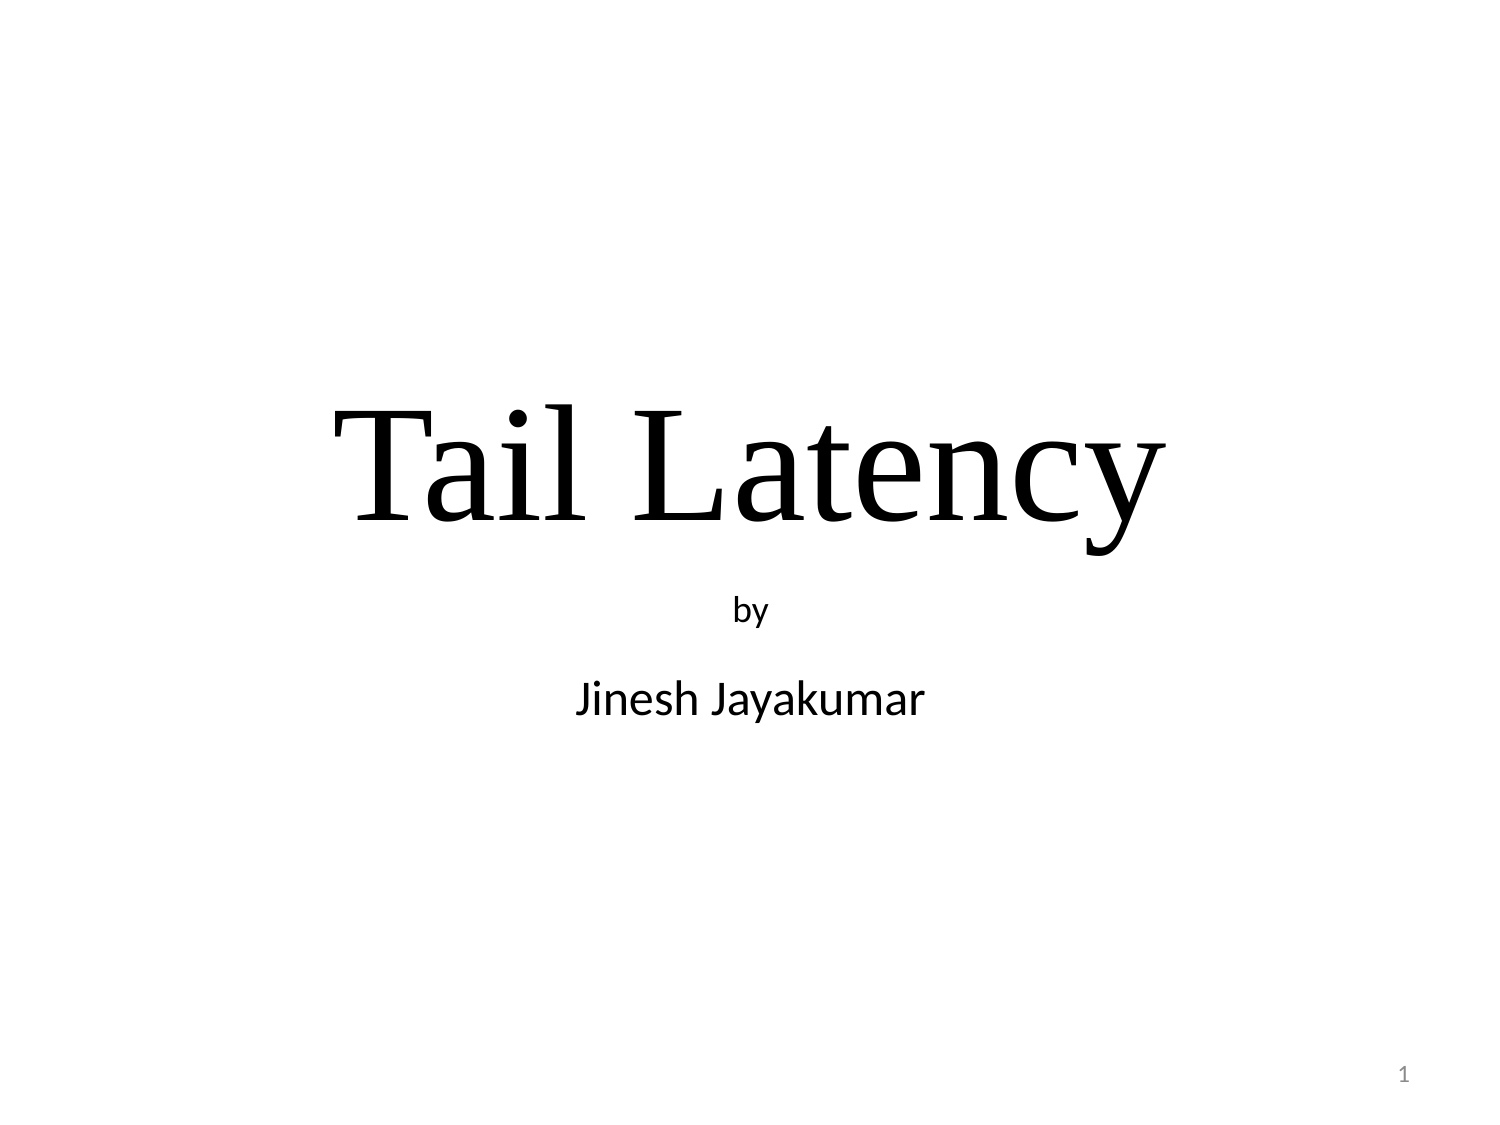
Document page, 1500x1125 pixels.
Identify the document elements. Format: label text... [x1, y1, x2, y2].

text_box by [717, 577, 784, 638]
text_box Jinesh Jayakumar [560, 657, 941, 733]
text_box Tail Latency [318, 346, 1184, 562]
slide_number 1 [1074, 1042, 1425, 1103]
